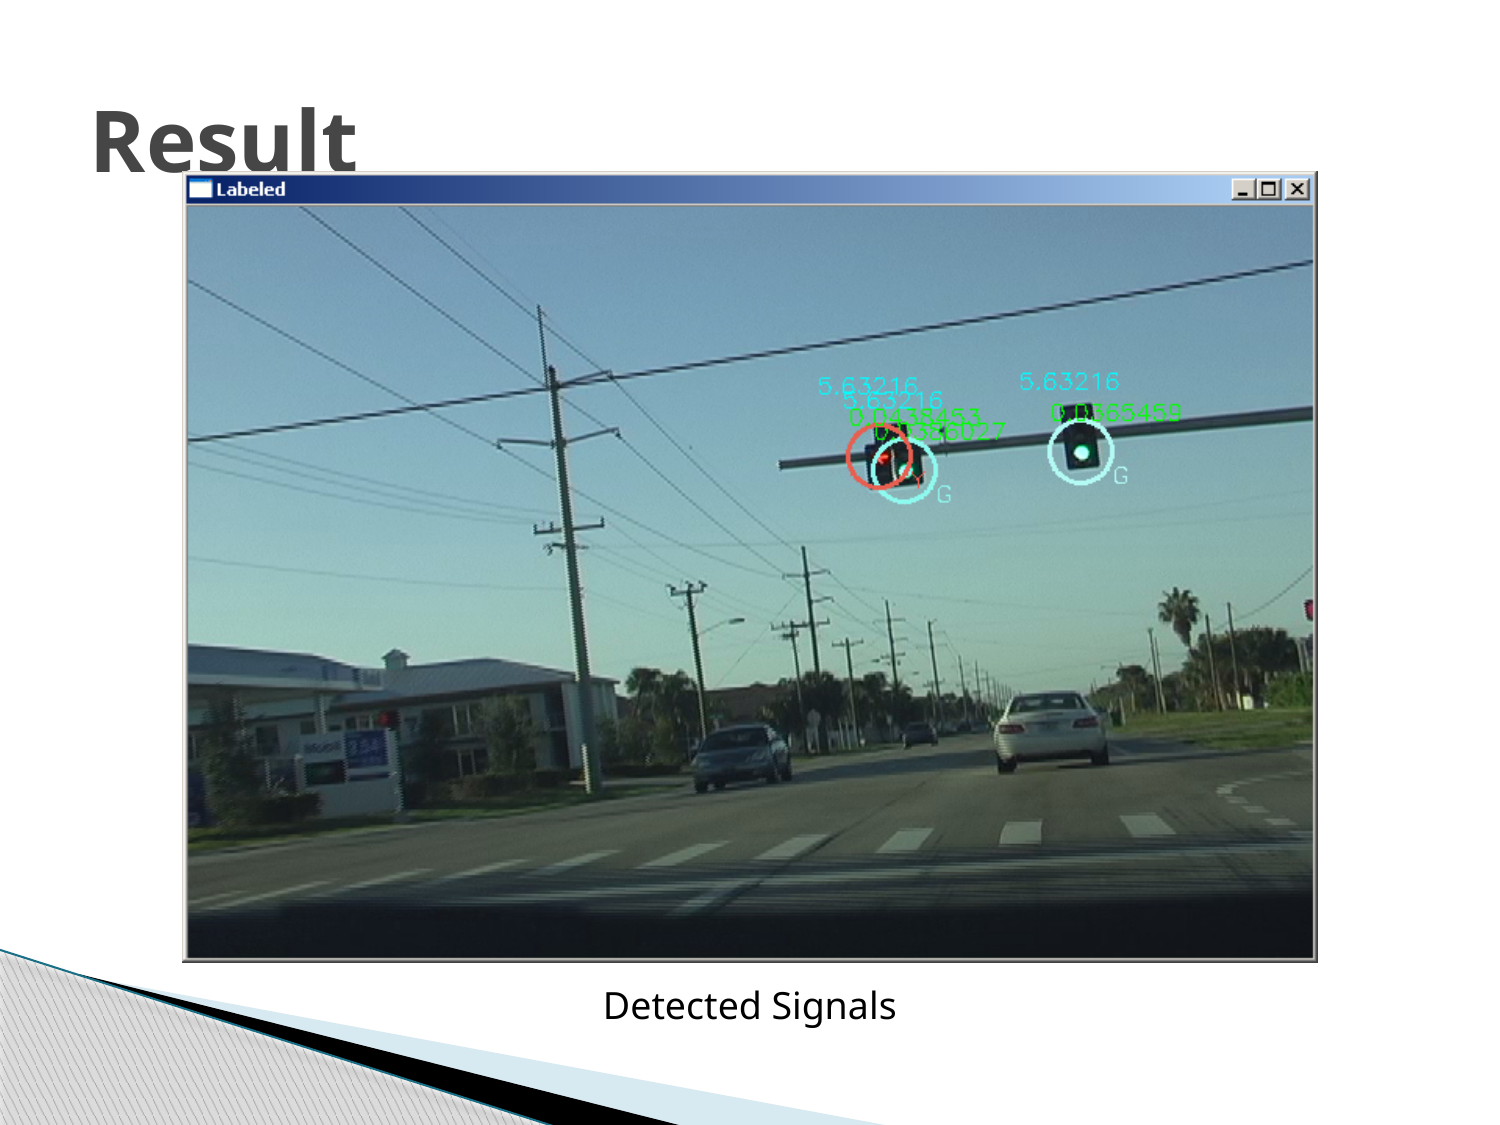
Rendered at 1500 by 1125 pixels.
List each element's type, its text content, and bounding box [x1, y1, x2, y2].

text_box Detected Signals [387, 974, 1113, 1035]
picture [181, 171, 1319, 963]
title Result [75, 45, 1425, 233]
